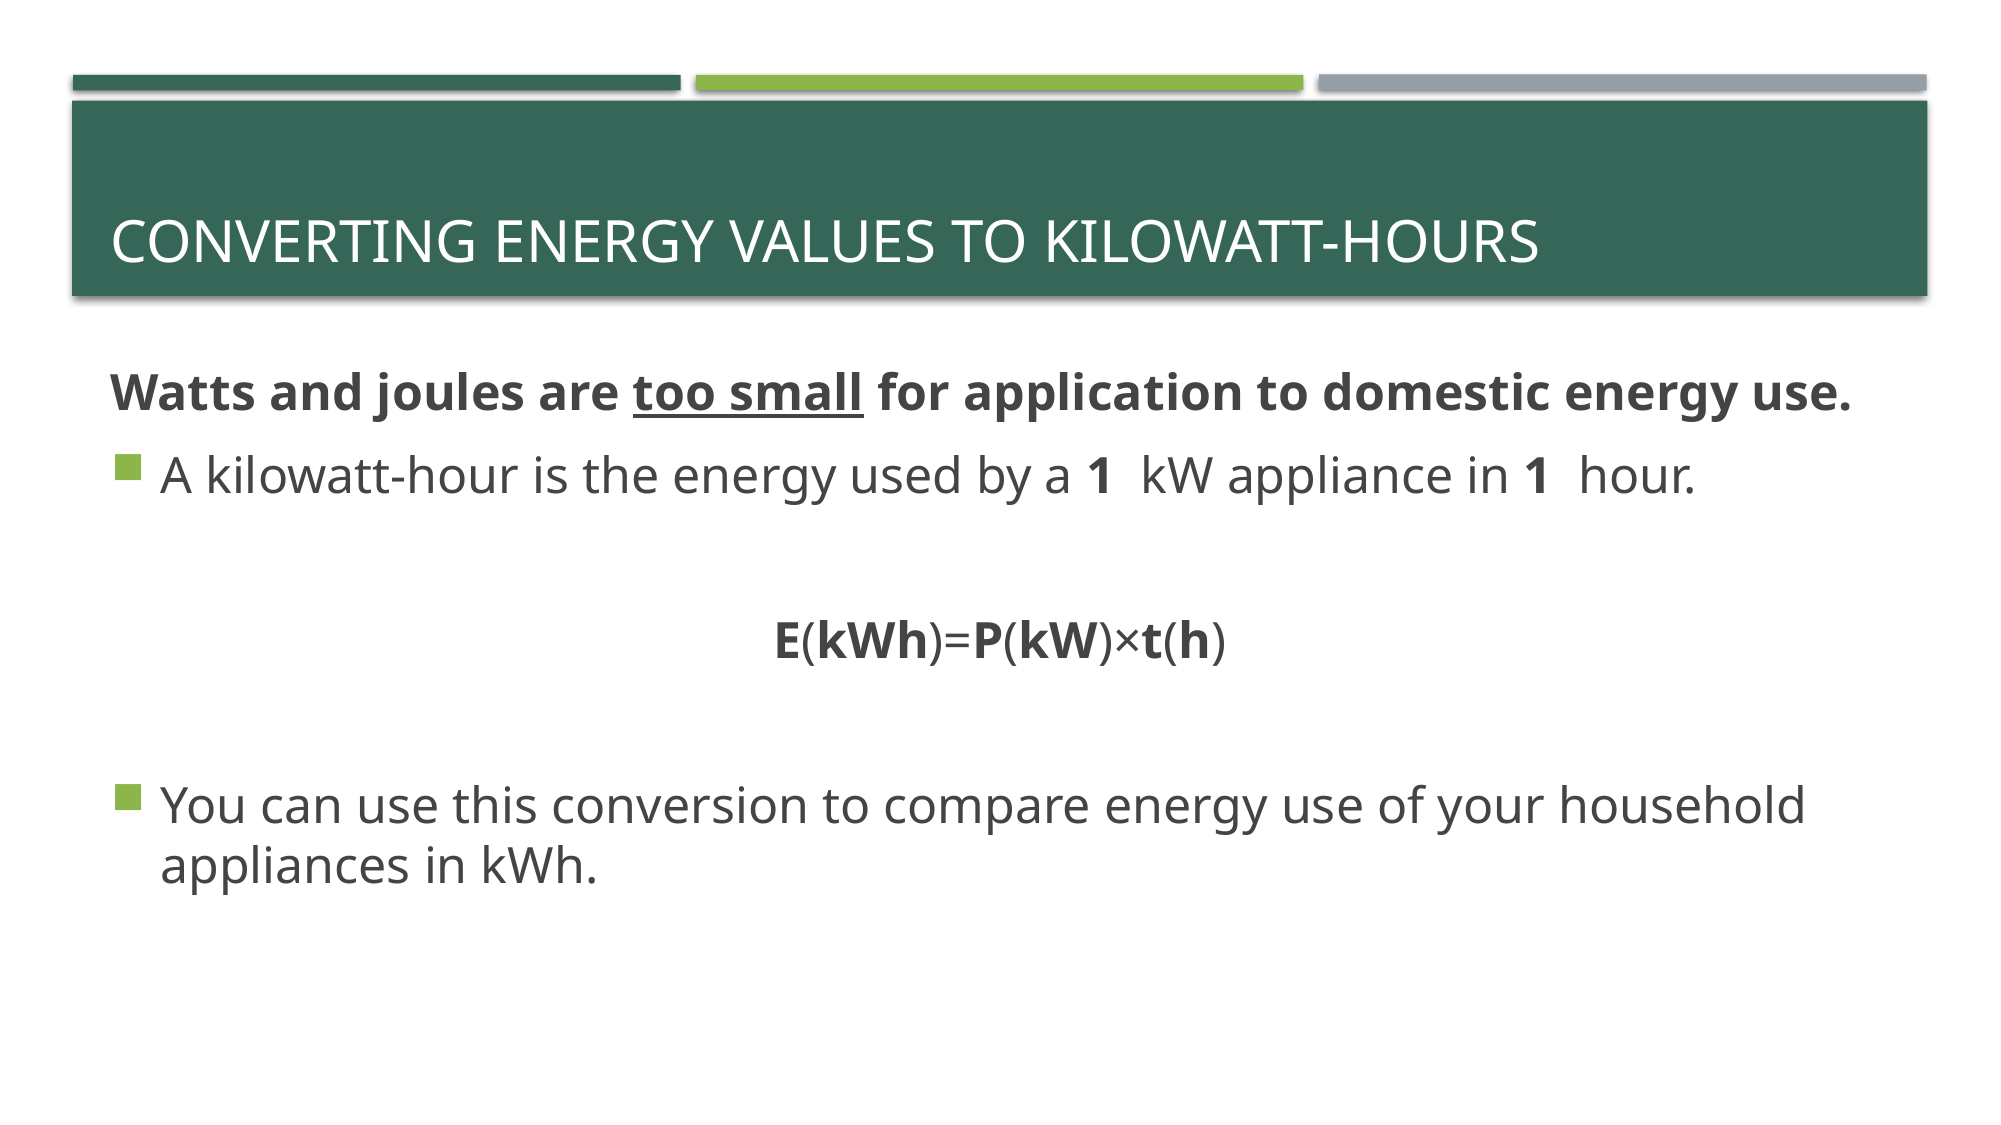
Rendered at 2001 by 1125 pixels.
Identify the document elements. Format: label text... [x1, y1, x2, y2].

list Watts and joules are too small for application to domestic energy use. A kilowatt-hour is the energy used by a 1 kW appliance in 1 hour. E(kWh)=P(kW)×t(h) You can use this conversion to compare energy use of your household appliances in kWh. [95, 357, 1905, 962]
title Converting energy values to kilowatt-hours [95, 115, 1905, 282]
